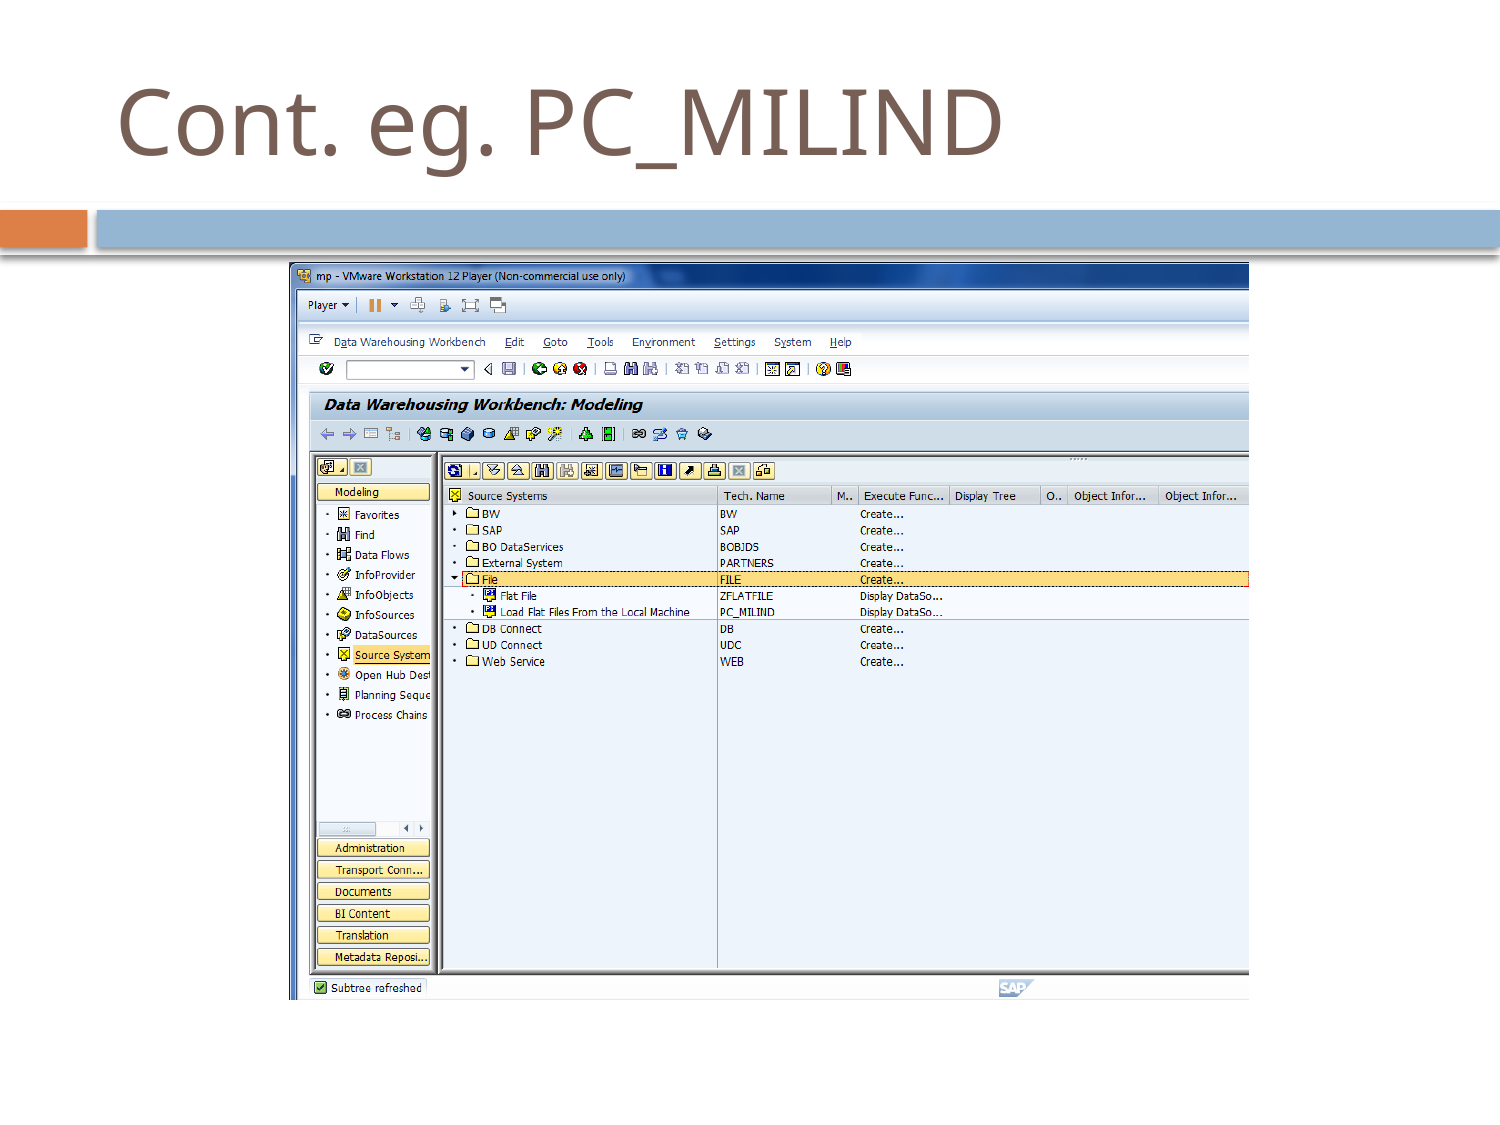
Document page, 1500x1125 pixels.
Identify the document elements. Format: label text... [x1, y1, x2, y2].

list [289, 262, 1250, 1001]
title Cont. eg. PC_MILIND [100, 37, 1438, 200]
